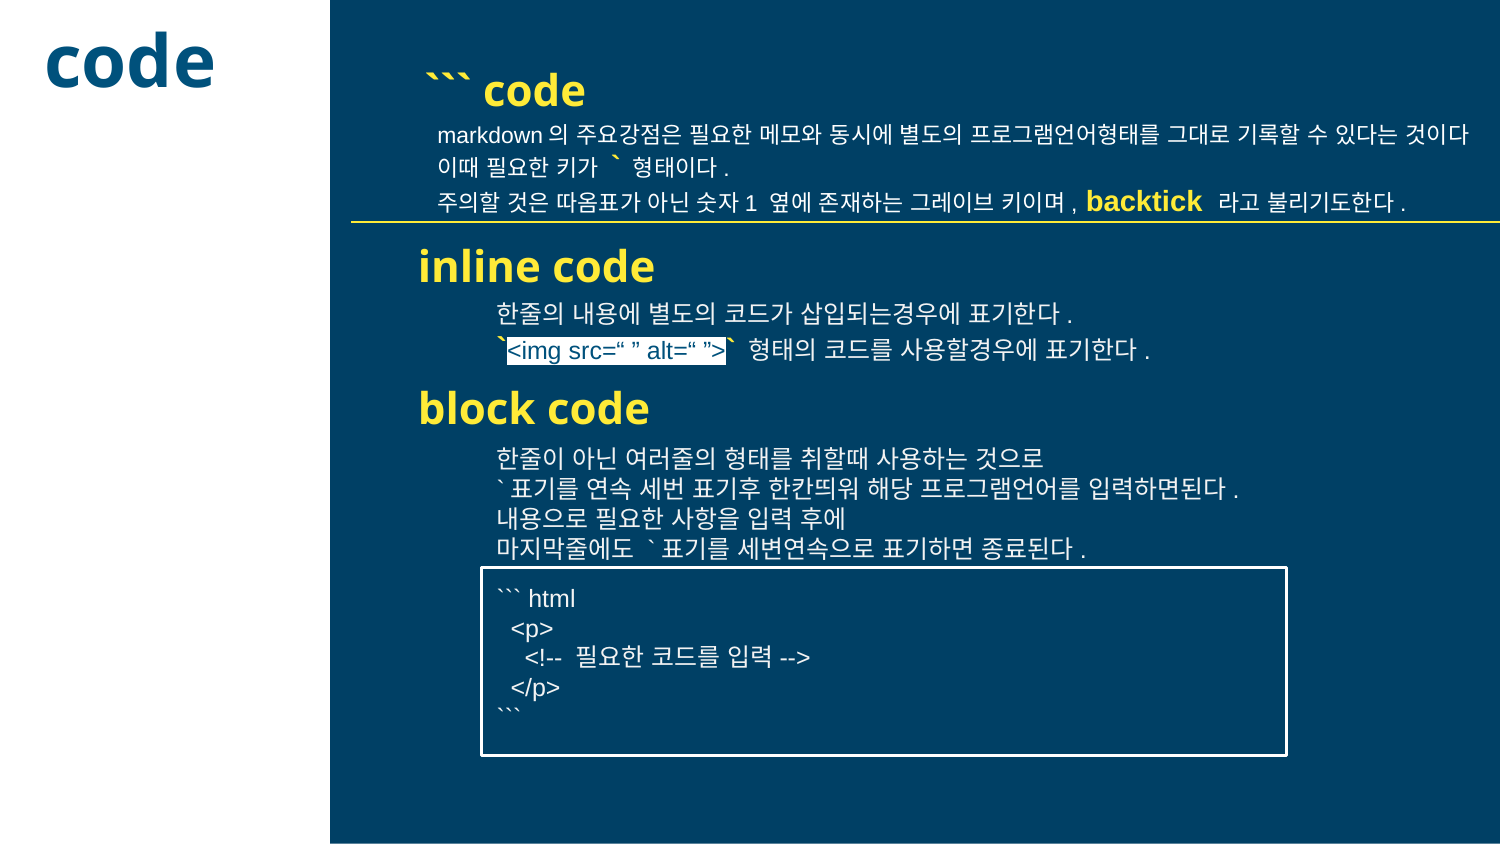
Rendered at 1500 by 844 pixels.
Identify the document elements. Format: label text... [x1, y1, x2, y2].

text_box [330, 0, 1500, 844]
text_box block code [402, 365, 1119, 461]
text_box markdown의 주요강점은 필요한 메모와 동시에 별도의 프로그램언어형태를 그대로 기록할 수 있다는 것이다 이때 필요한 키가 ` 형태이다. 주의할 것은 따옴표가 아닌 숫자1 옆에 존재하는 그레이브 키이며, backtick 라고 불리기도한다. [422, 135, 1500, 203]
text_box inline code [402, 231, 1119, 319]
text_box 한줄이 아닌 여러줄의 형태를 취할때 사용하는 것으로 `표기를 연속 세번 표기후 한칸띄워 해당 프로그램언어를 입력하면된다. 내용으로 필요한 사항을 입력 후에 마지막줄에도 `표기를 세변연속으로 표기하면 종료된다. [481, 428, 1403, 496]
text_box ``` code [409, 47, 1125, 143]
text_box ``` html <p> <!-- 필요한 코드를 입력--> </p> ``` [481, 567, 1287, 756]
text_box 한줄의 내용에 별도의 코드가 삽입되는경우에 표기한다. `<img src=“ ” alt=“ ”>` 형태의 코드를 사용할경우에 표기한다. [481, 299, 1403, 366]
text_box code [0, 0, 330, 148]
